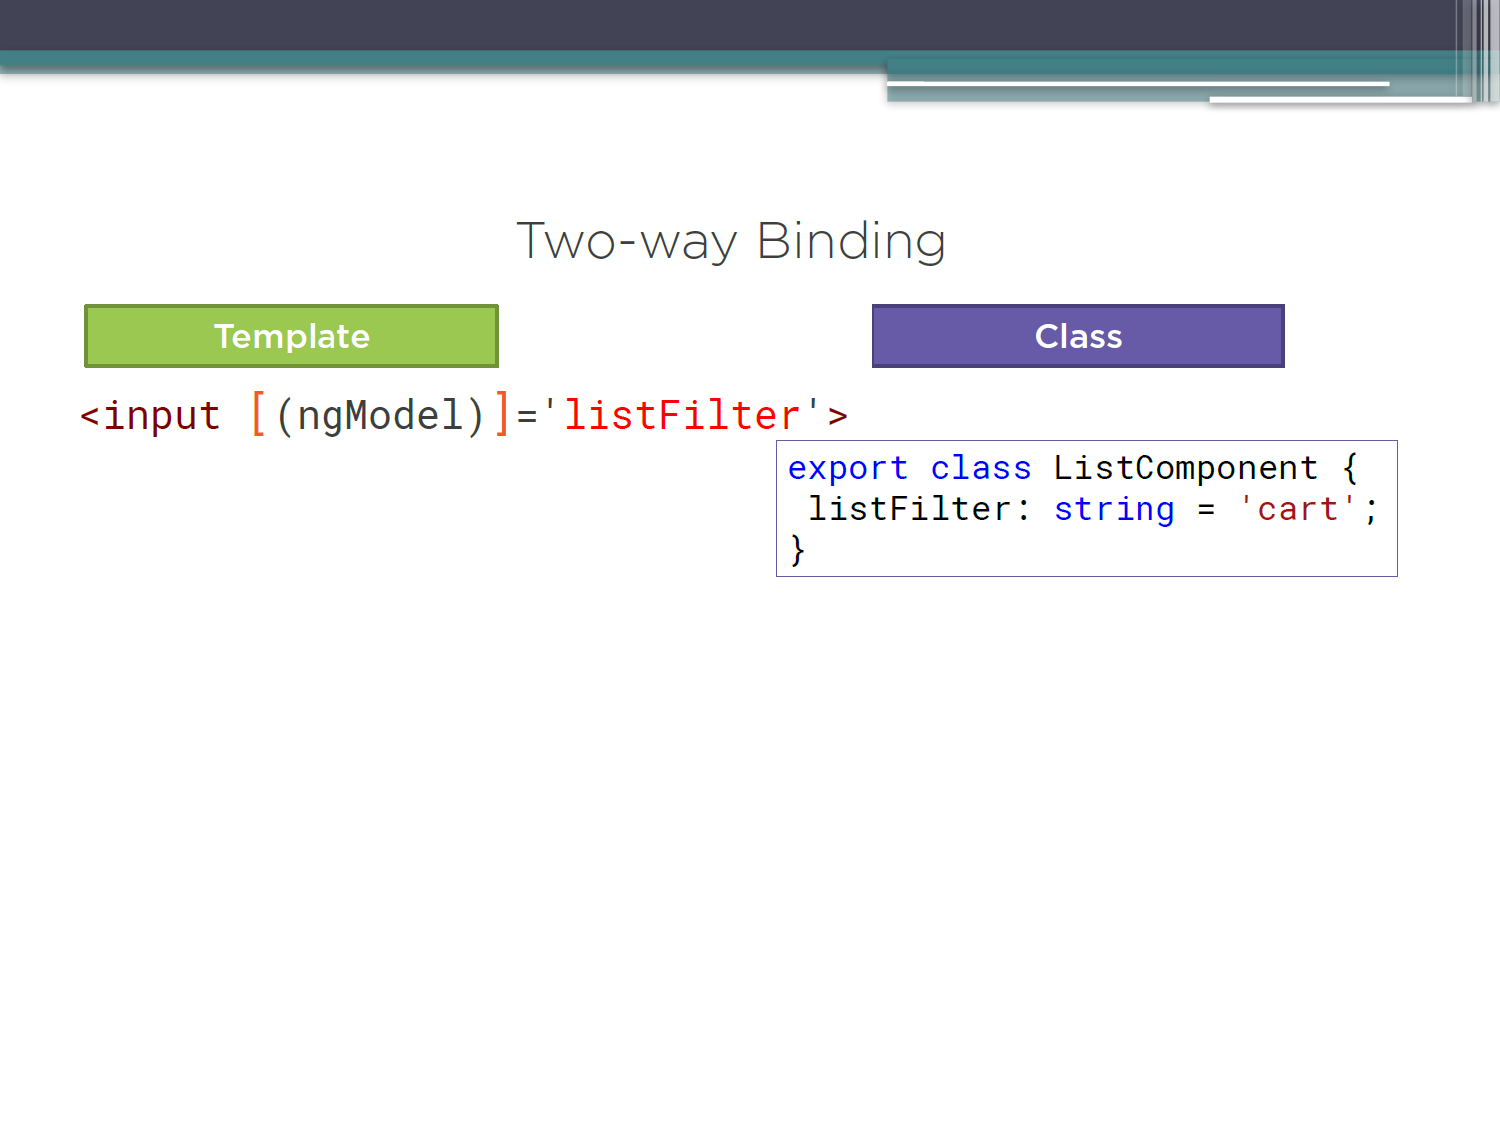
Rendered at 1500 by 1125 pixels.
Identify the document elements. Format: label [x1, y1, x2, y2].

list [62, 174, 1413, 676]
